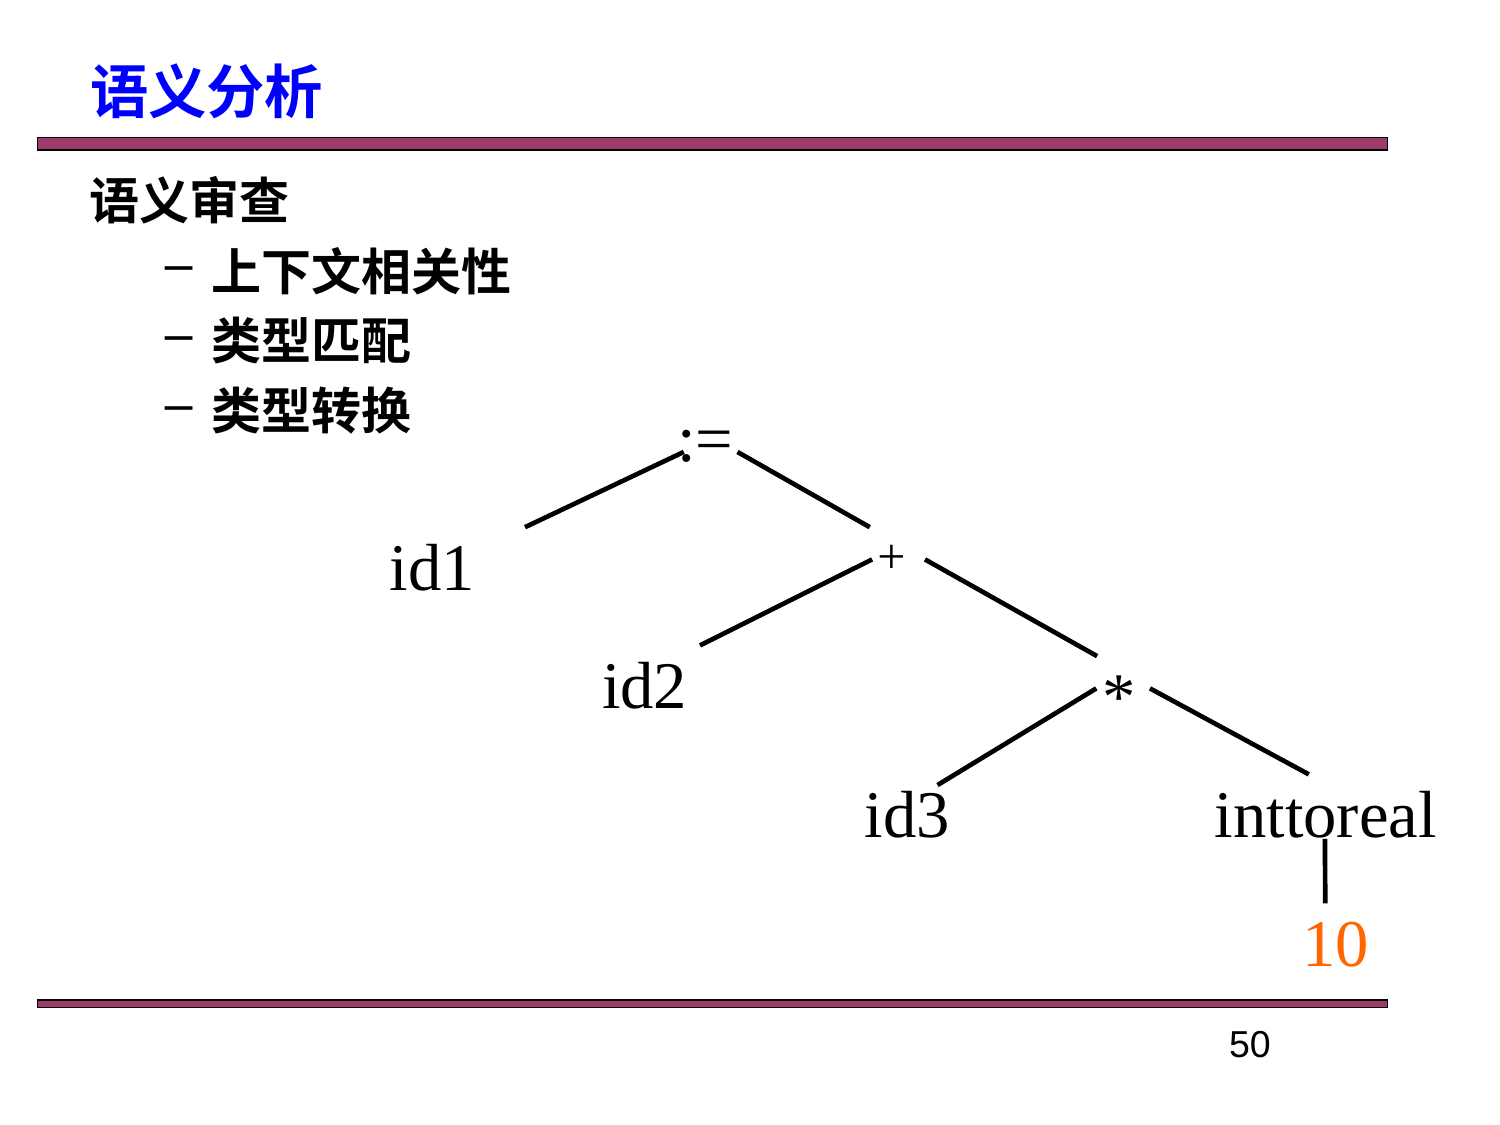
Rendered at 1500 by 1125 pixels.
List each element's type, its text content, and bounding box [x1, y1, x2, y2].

text_box 语义审查 上下文相关性 类型匹配 类型转换 [74, 162, 1350, 500]
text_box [374, 387, 1463, 976]
text_box 50 [1074, 1012, 1425, 1075]
text_box 语义分析 [74, 62, 1425, 118]
